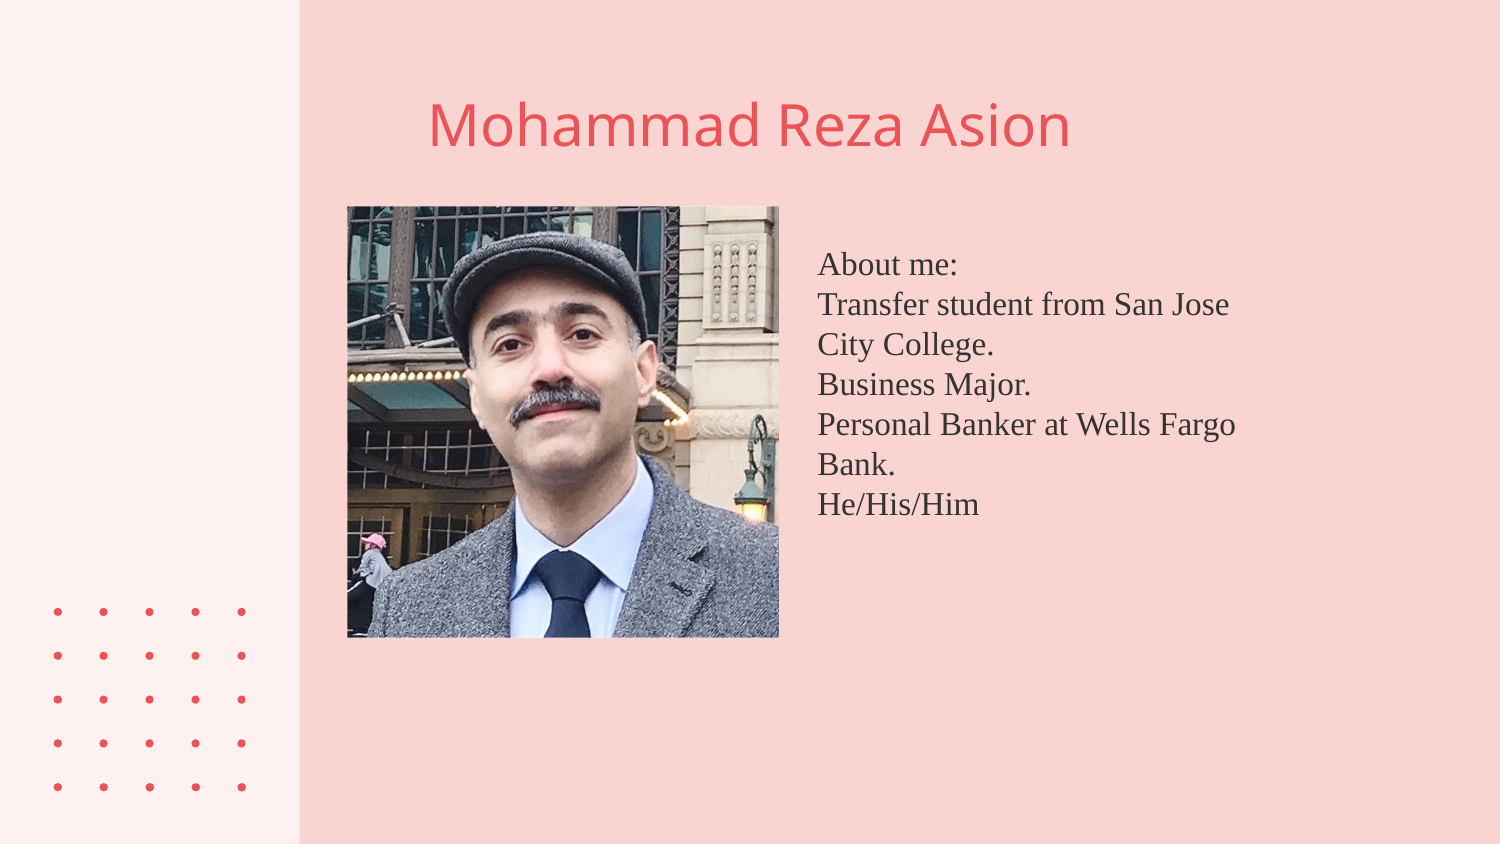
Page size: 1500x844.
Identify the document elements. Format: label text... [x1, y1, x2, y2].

text_box About me: Transfer student from San Jose City College. Business Major. Personal Banker at Wells Fargo Bank. He/His/Him [802, 227, 1309, 617]
title Mohammad Reza Asion [118, 72, 1382, 167]
picture [346, 206, 779, 638]
